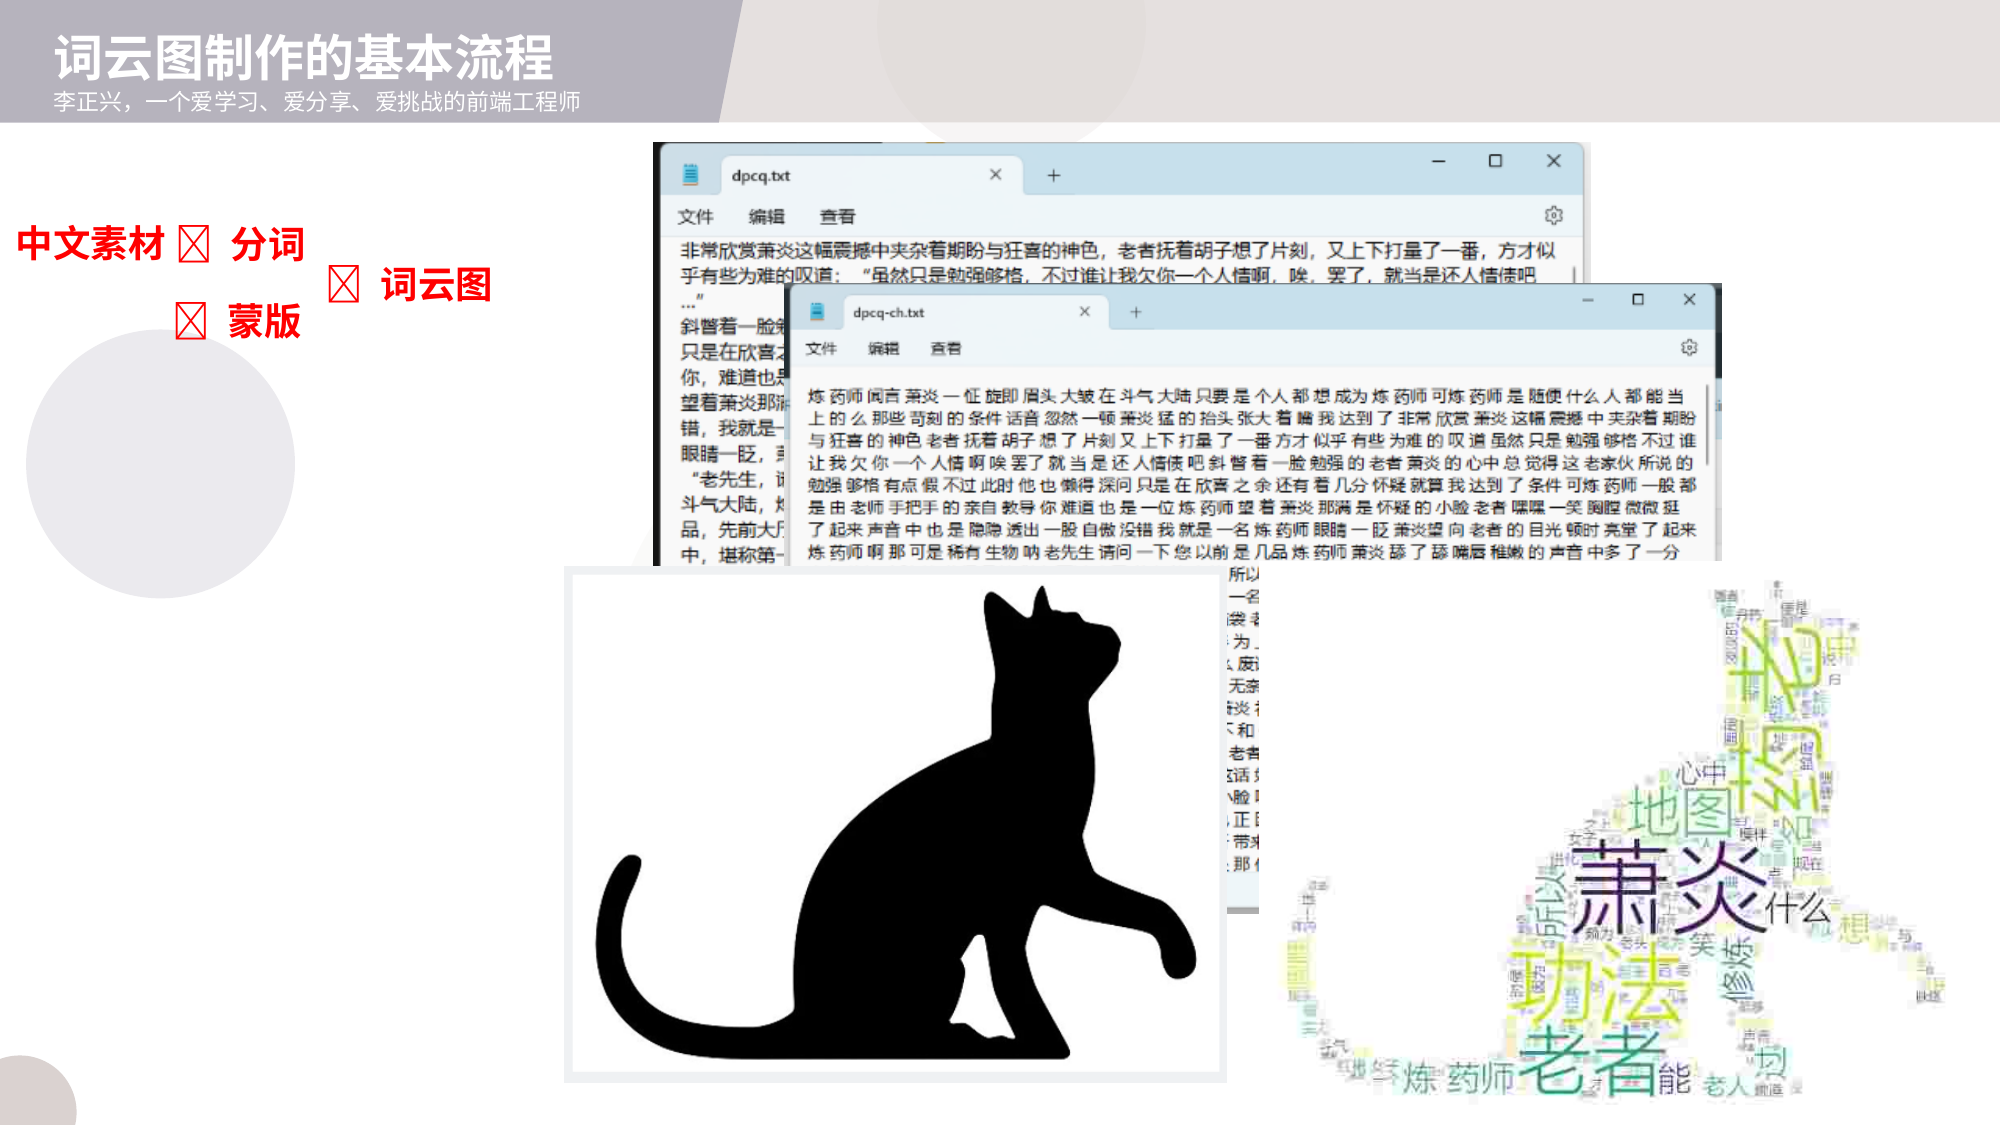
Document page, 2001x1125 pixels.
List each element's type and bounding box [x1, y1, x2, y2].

text_box [0, 0, 2000, 123]
picture [564, 142, 1974, 1112]
text_box [0, 123, 1146, 1125]
